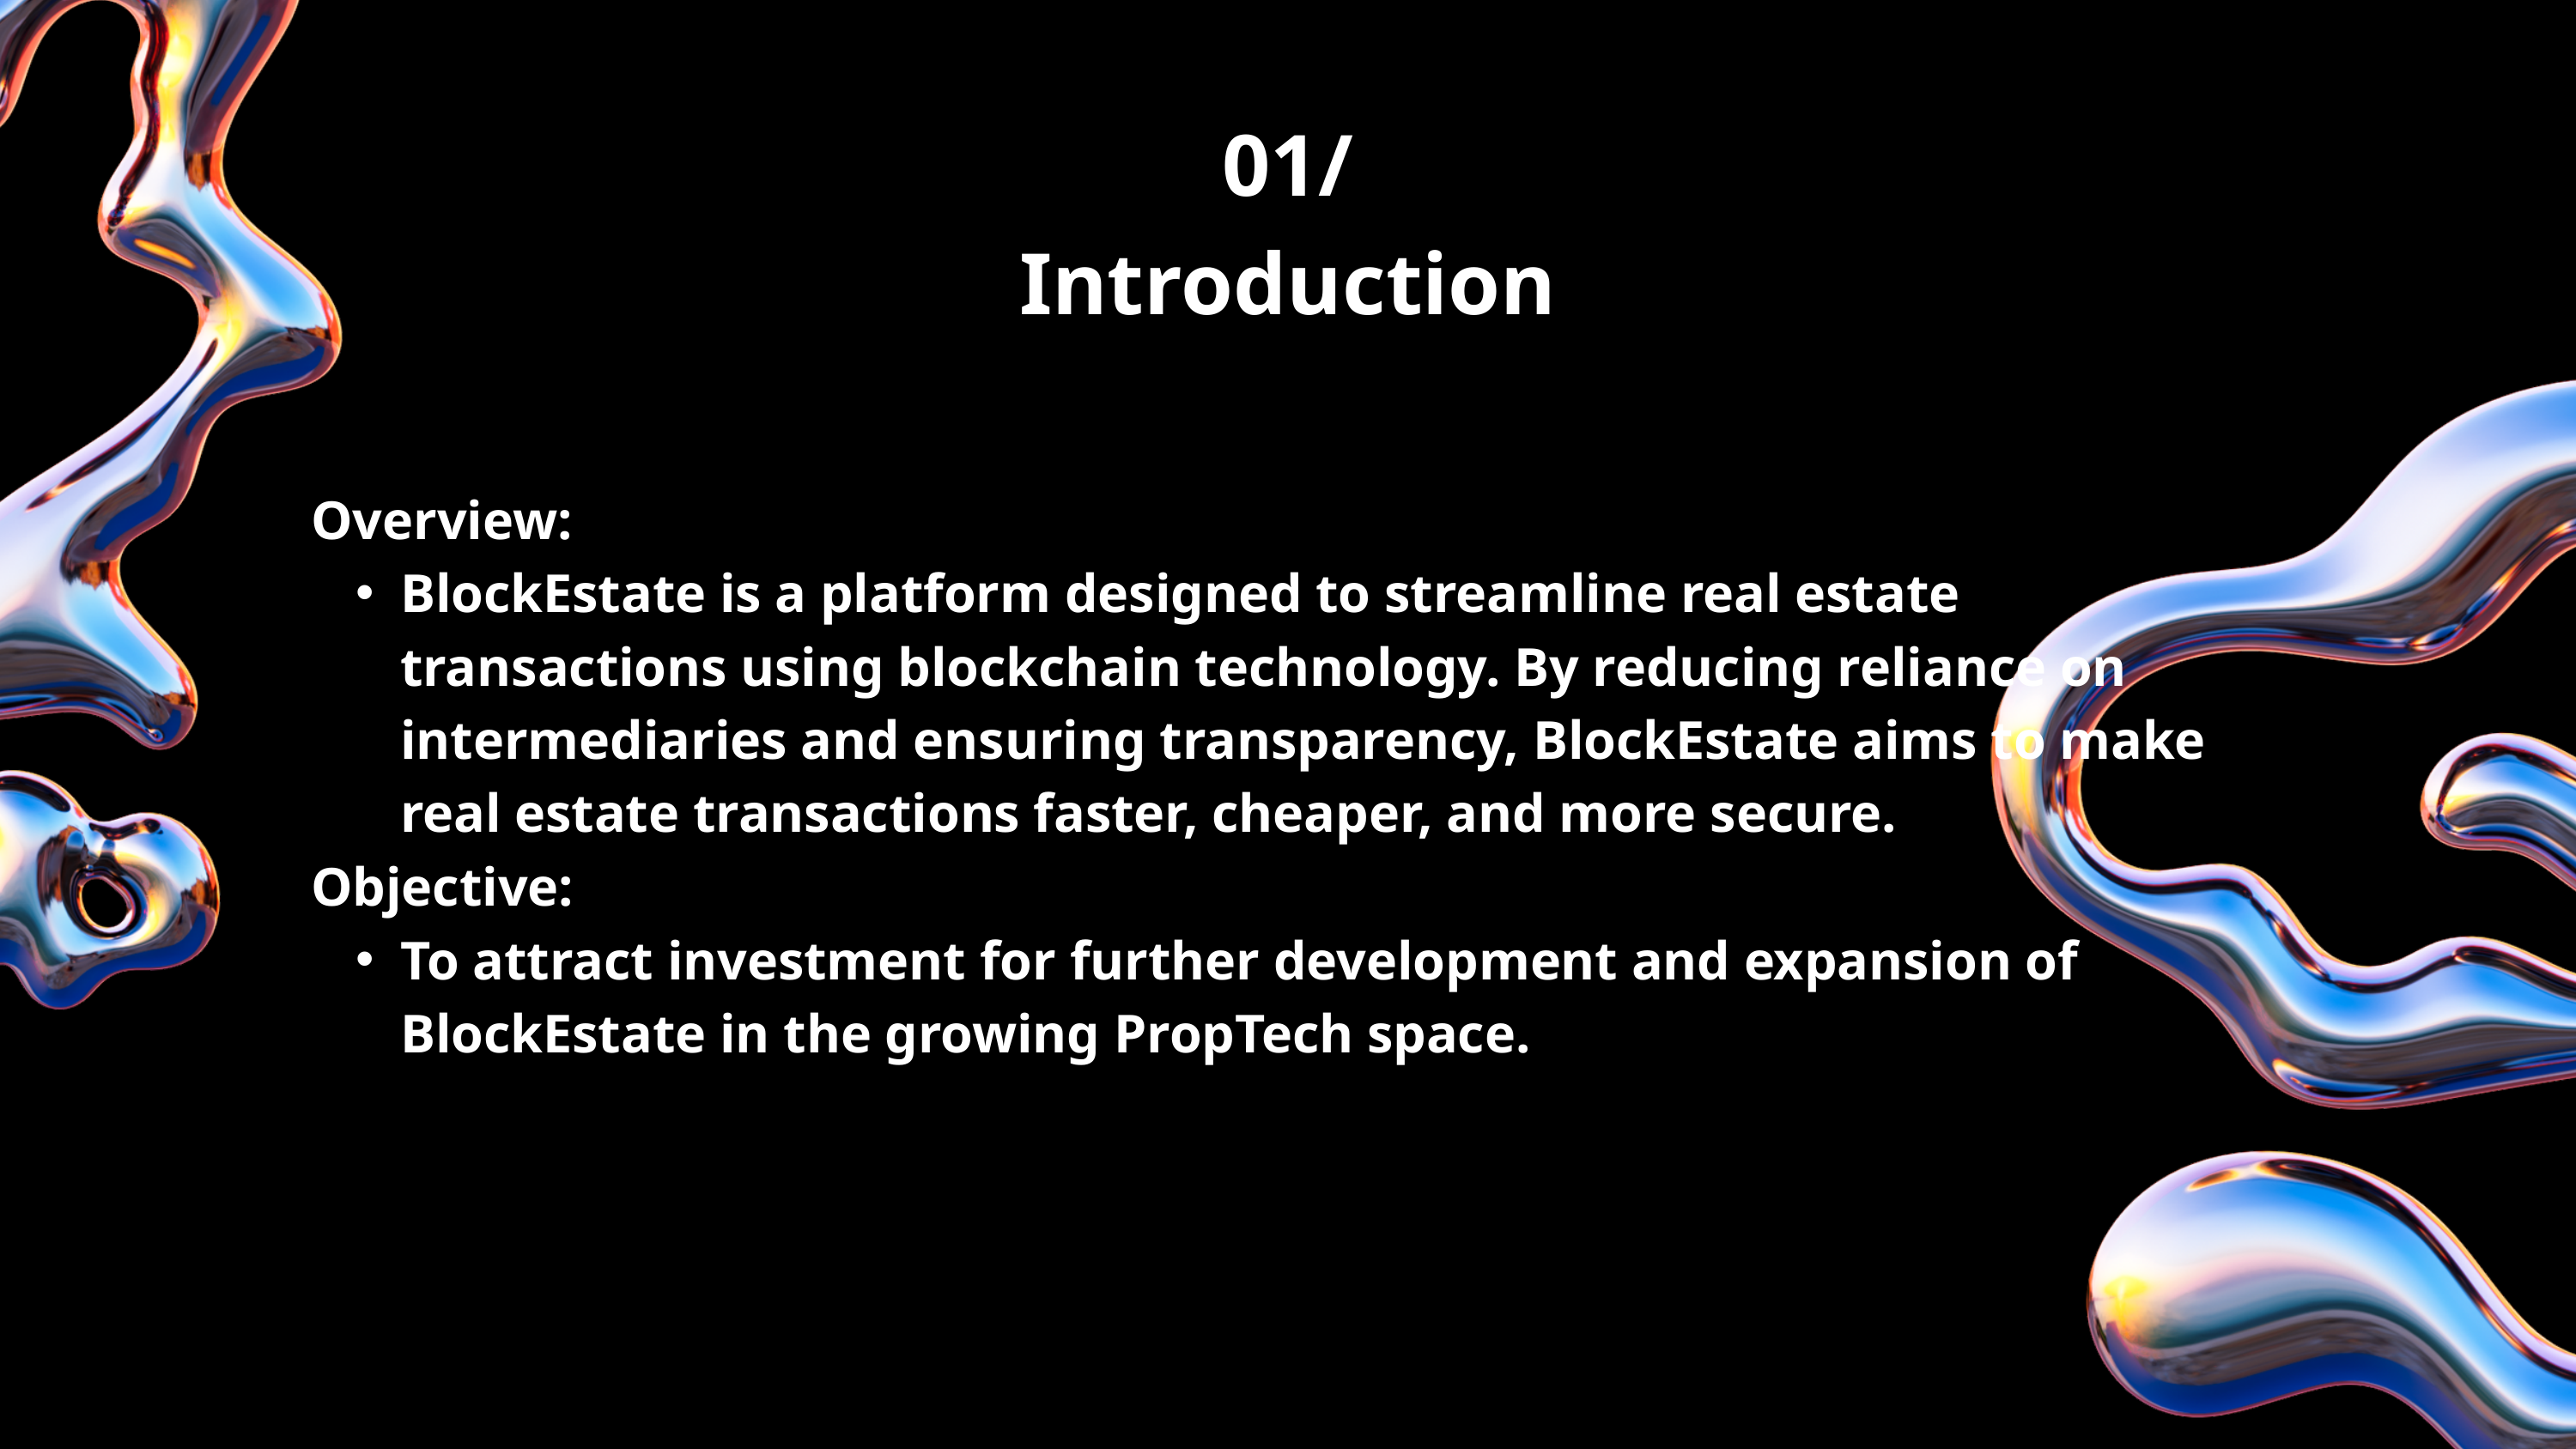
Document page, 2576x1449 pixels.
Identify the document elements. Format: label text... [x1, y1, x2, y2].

text_box [0, 0, 352, 1018]
text_box [1984, 369, 2576, 1449]
text_box Overview: BlockEstate is a platform designed to streamline real estate transactions using blockchain technology. By reducing reliance on intermediaries and ensuring transparency, BlockEstate aims to make real estate transactions faster, cheaper, and more secure. Objective: To attract investment for further development and expansion of BlockEstate in the growing PropTech space. [311, 476, 2265, 1137]
text_box 01/ Introduction [778, 94, 1798, 331]
